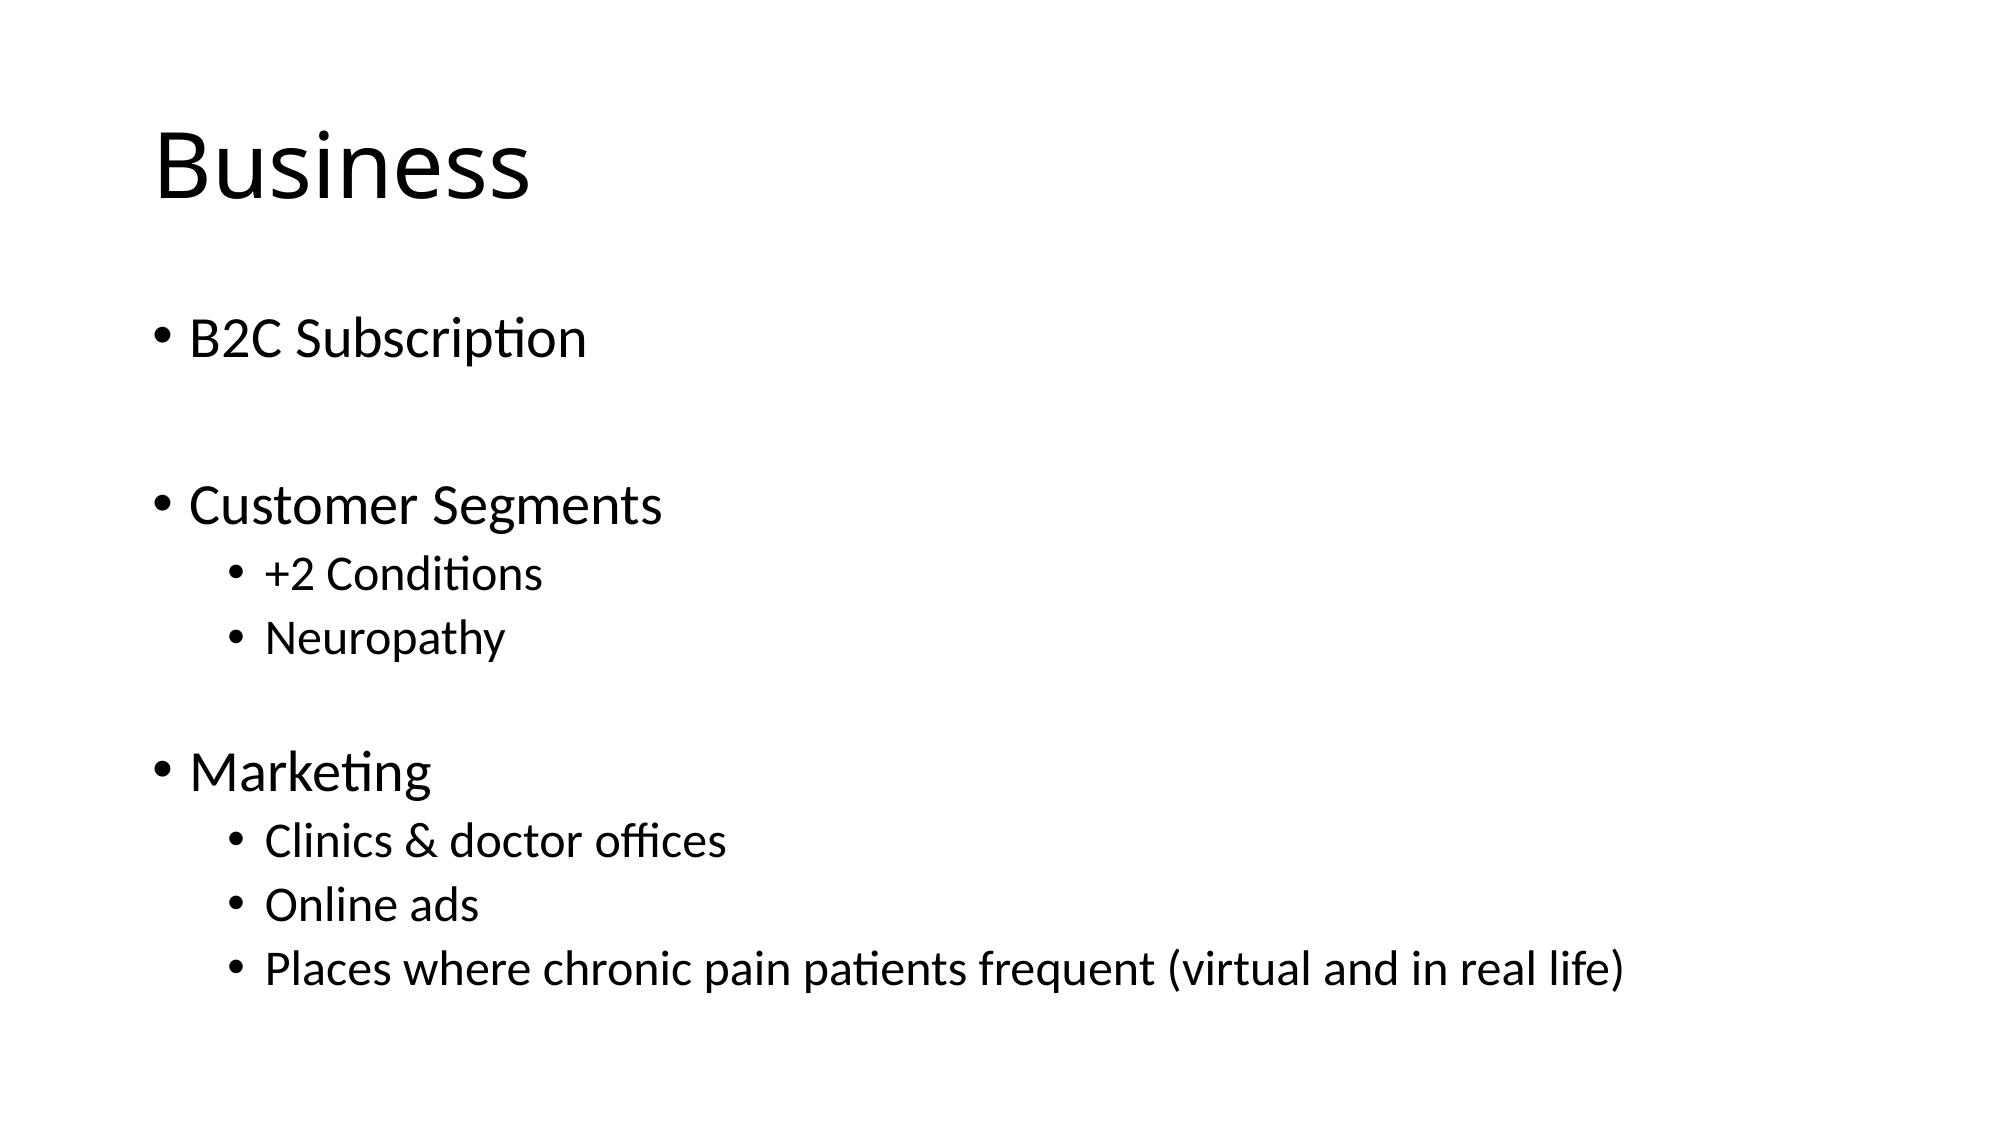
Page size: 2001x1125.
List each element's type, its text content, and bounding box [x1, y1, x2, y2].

list B2C Subscription Customer Segments +2 Conditions Neuropathy Marketing Clinics & doctor offices Online ads Places where chronic pain patients frequent (virtual and in real life) [137, 299, 1863, 1014]
title Business [137, 59, 1863, 278]
